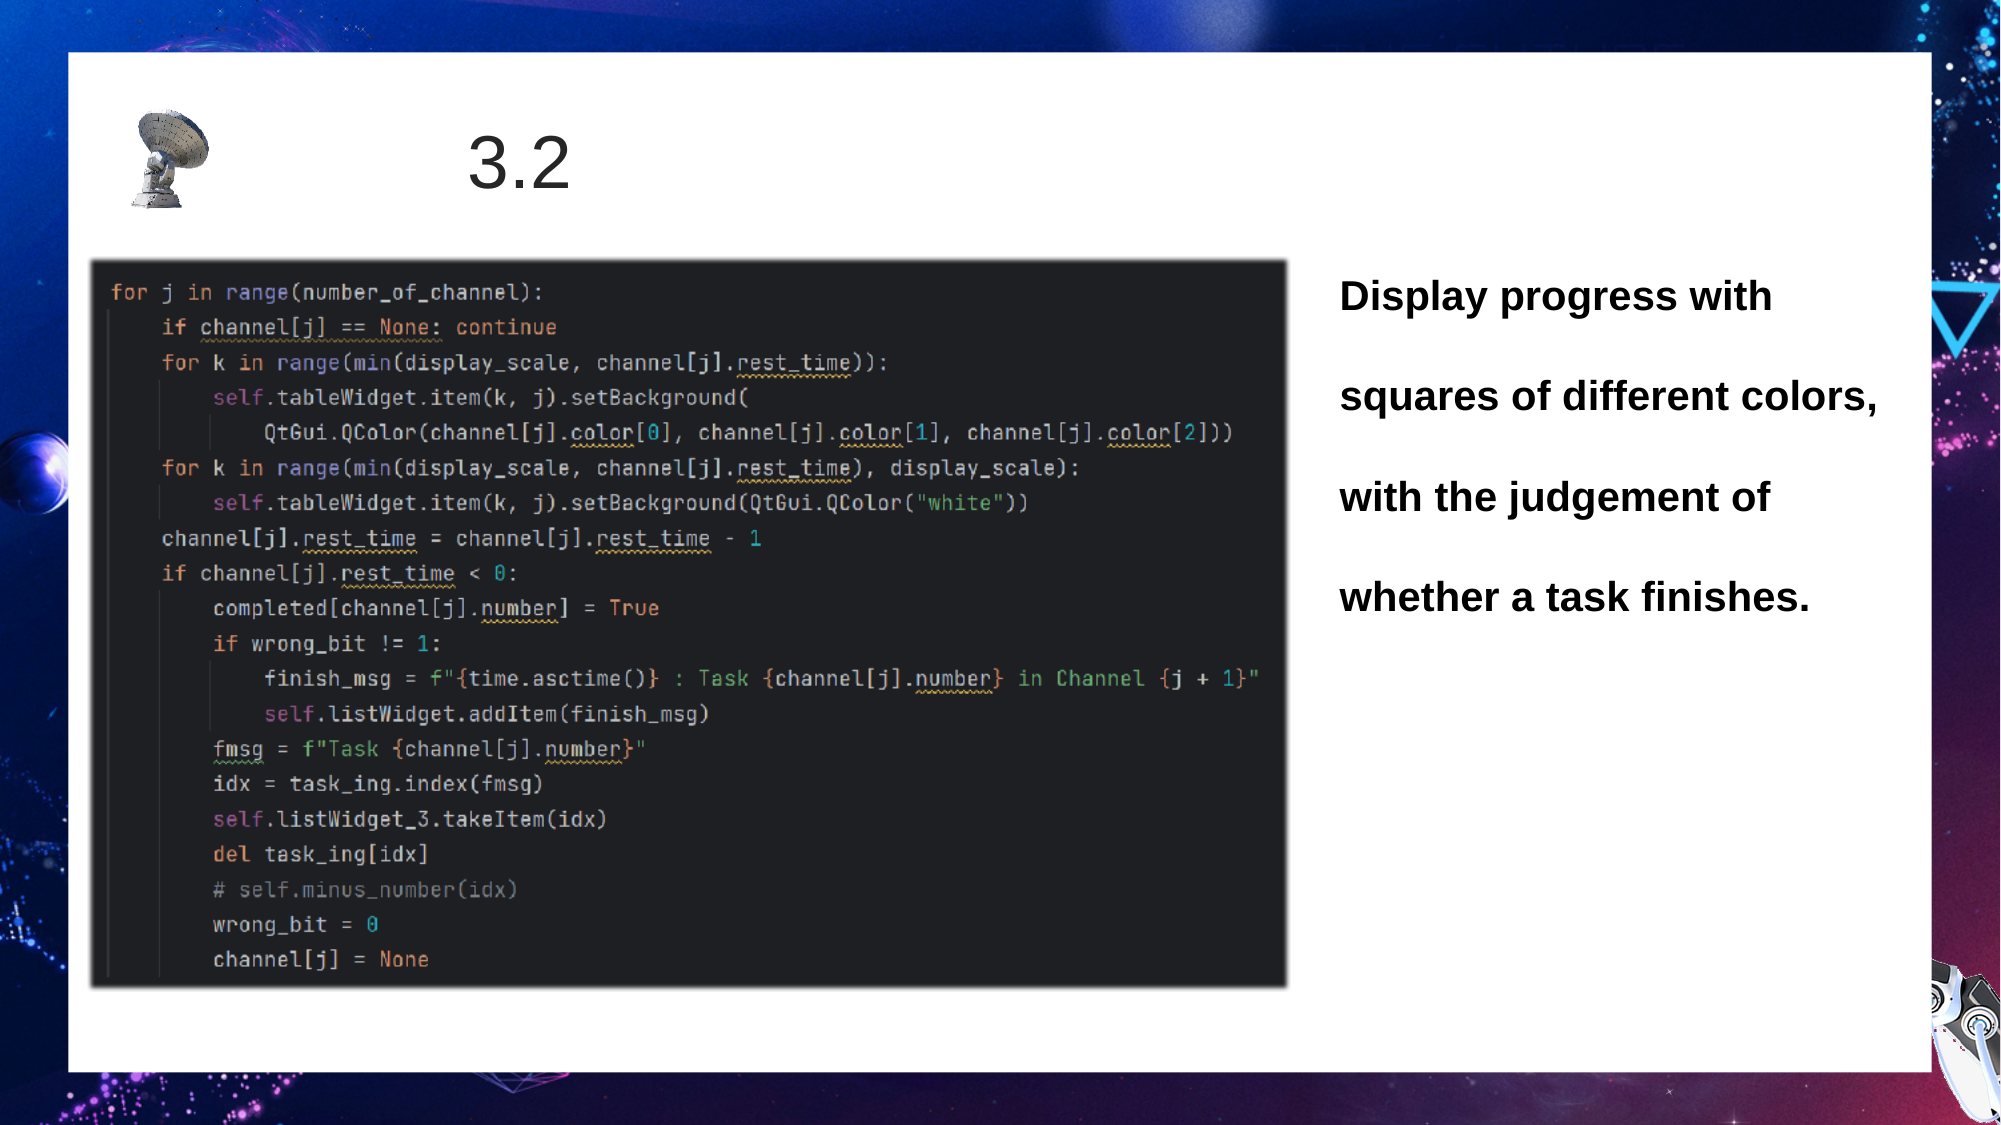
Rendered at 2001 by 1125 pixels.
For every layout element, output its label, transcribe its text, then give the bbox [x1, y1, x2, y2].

text_box Display progress with squares of different colors, with the judgement of whether a task finishes. [1249, 211, 1898, 1004]
picture [0, 0, 2001, 1125]
text_box 3.2 [236, 105, 805, 211]
